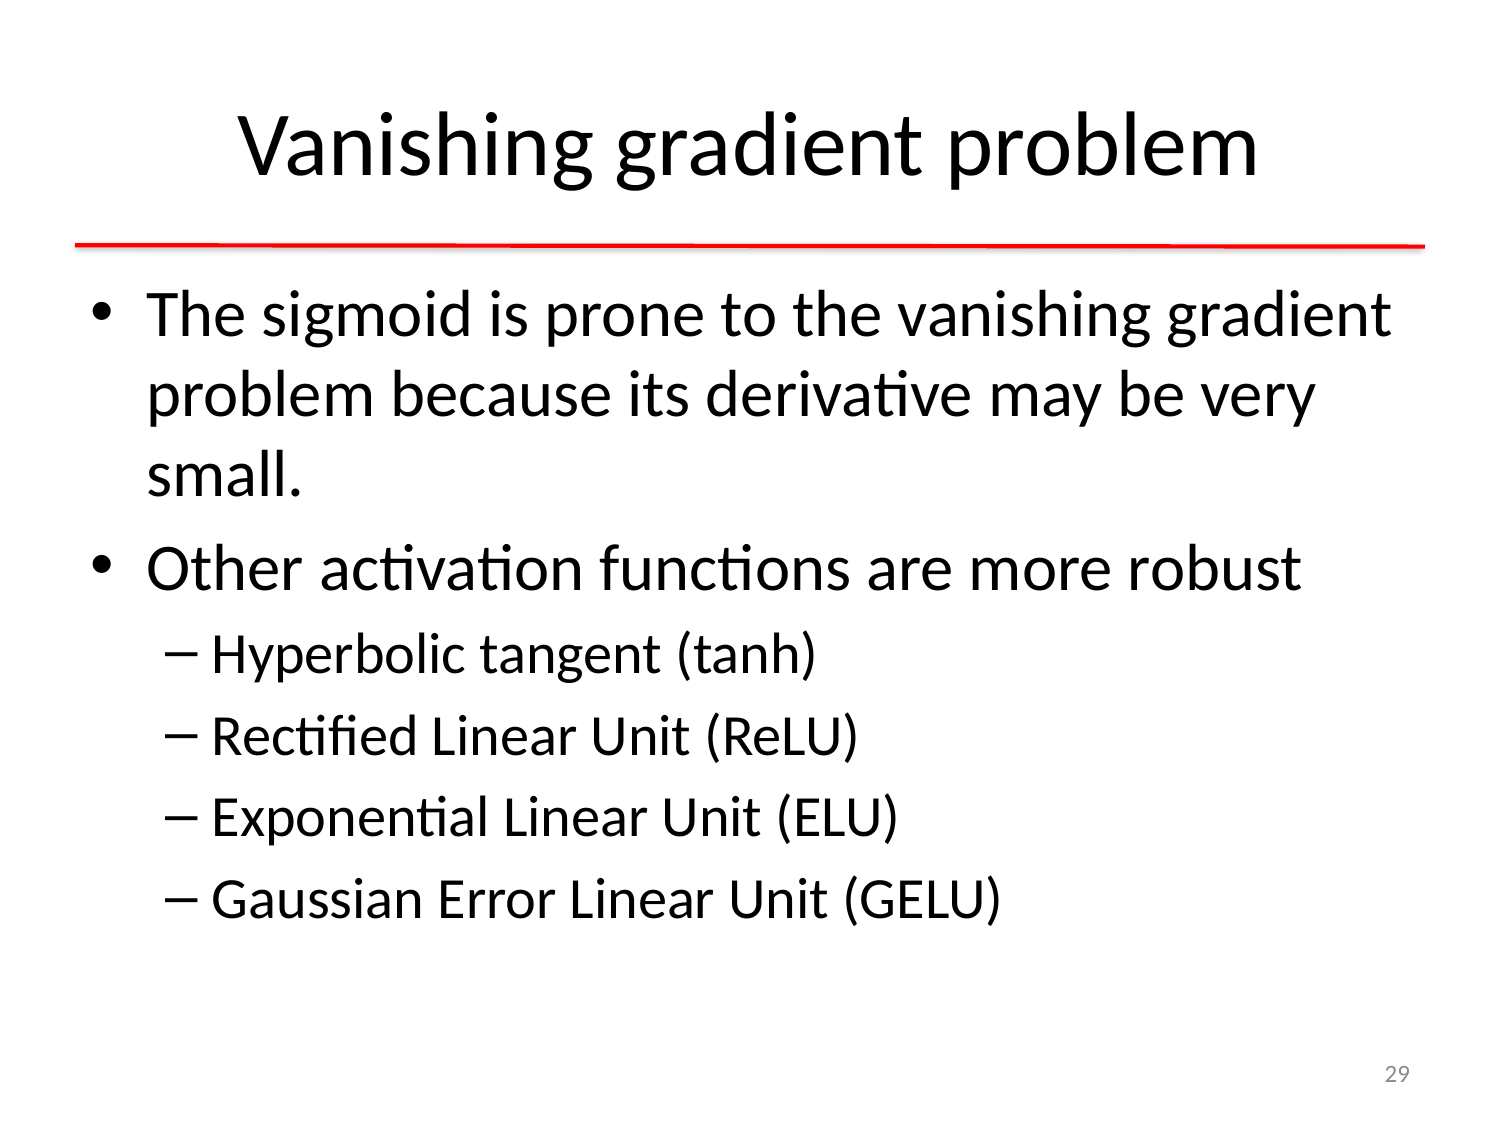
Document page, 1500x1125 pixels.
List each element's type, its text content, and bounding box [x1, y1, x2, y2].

list The sigmoid is prone to the vanishing gradient problem because its derivative may be very small. Other activation functions are more robust Hyperbolic tangent (tanh) Rectified Linear Unit (ReLU) Exponential Linear Unit (ELU) Gaussian Error Linear Unit (GELU) [75, 262, 1425, 1005]
title Vanishing gradient problem [75, 45, 1425, 233]
slide_number 29 [1074, 1042, 1425, 1103]
